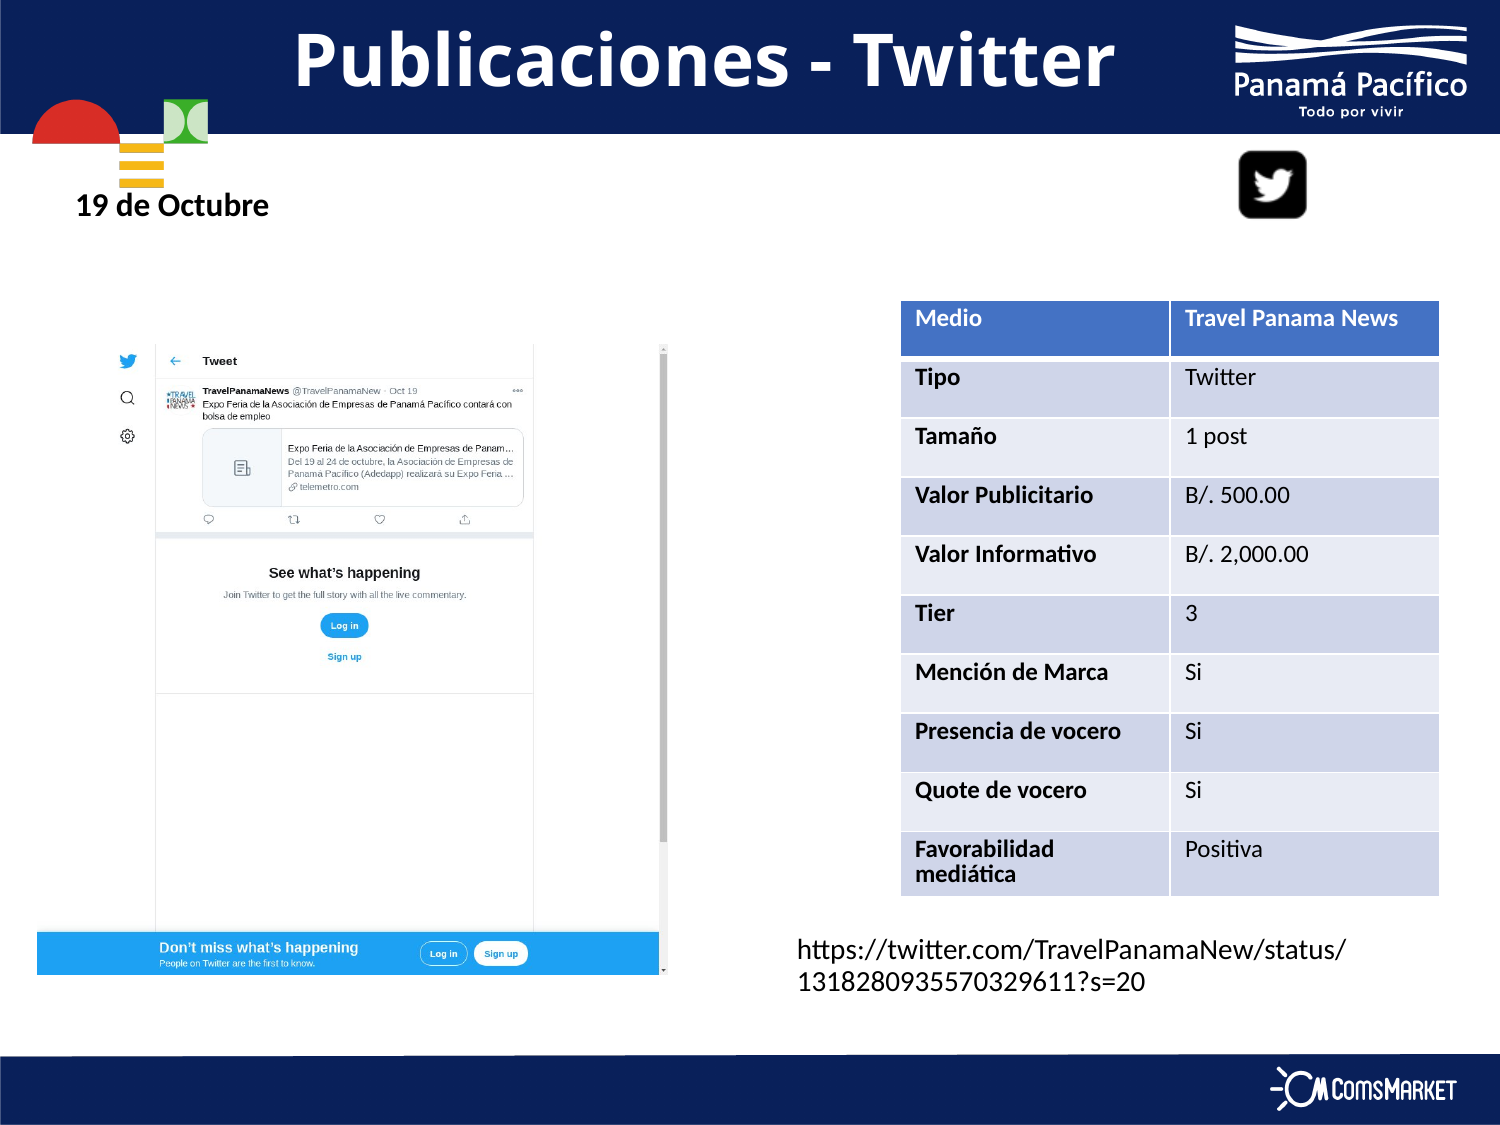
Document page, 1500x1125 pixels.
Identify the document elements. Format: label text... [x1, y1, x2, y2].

table_cell Valor Informativo [901, 537, 1169, 594]
table_cell Valor Publicitario [901, 478, 1169, 535]
picture [0, 0, 1500, 1125]
table_cell Favorabilidad mediática [901, 832, 1169, 896]
table_cell B/. 2,000.00 [1171, 537, 1439, 594]
table_cell Si [1171, 714, 1439, 772]
table_cell B/. 500.00 [1171, 478, 1439, 535]
table_cell Tipo [901, 362, 1169, 417]
table_cell Tamaño [901, 419, 1169, 476]
table_cell Si [1171, 655, 1439, 712]
table_cell Quote de vocero [901, 773, 1169, 831]
table_cell Positiva [1171, 832, 1439, 896]
table_cell Si [1171, 773, 1439, 831]
list 19 de Octubre [60, 179, 360, 225]
table_cell Tier [901, 596, 1169, 653]
list https://twitter.com/TravelPanamaNew/status/1318280935570329611?s=20 [781, 927, 1466, 1028]
table_cell Mención de Marca [901, 655, 1169, 712]
table_cell 1 post [1171, 419, 1439, 476]
table_cell 3 [1171, 596, 1439, 653]
table_header Travel Panama News [1171, 301, 1439, 356]
table_cell Twitter [1171, 362, 1439, 417]
table_header Medio [901, 301, 1169, 356]
title Publicaciones - Twitter [215, 3, 1196, 123]
table_cell Presencia de vocero [901, 714, 1169, 772]
